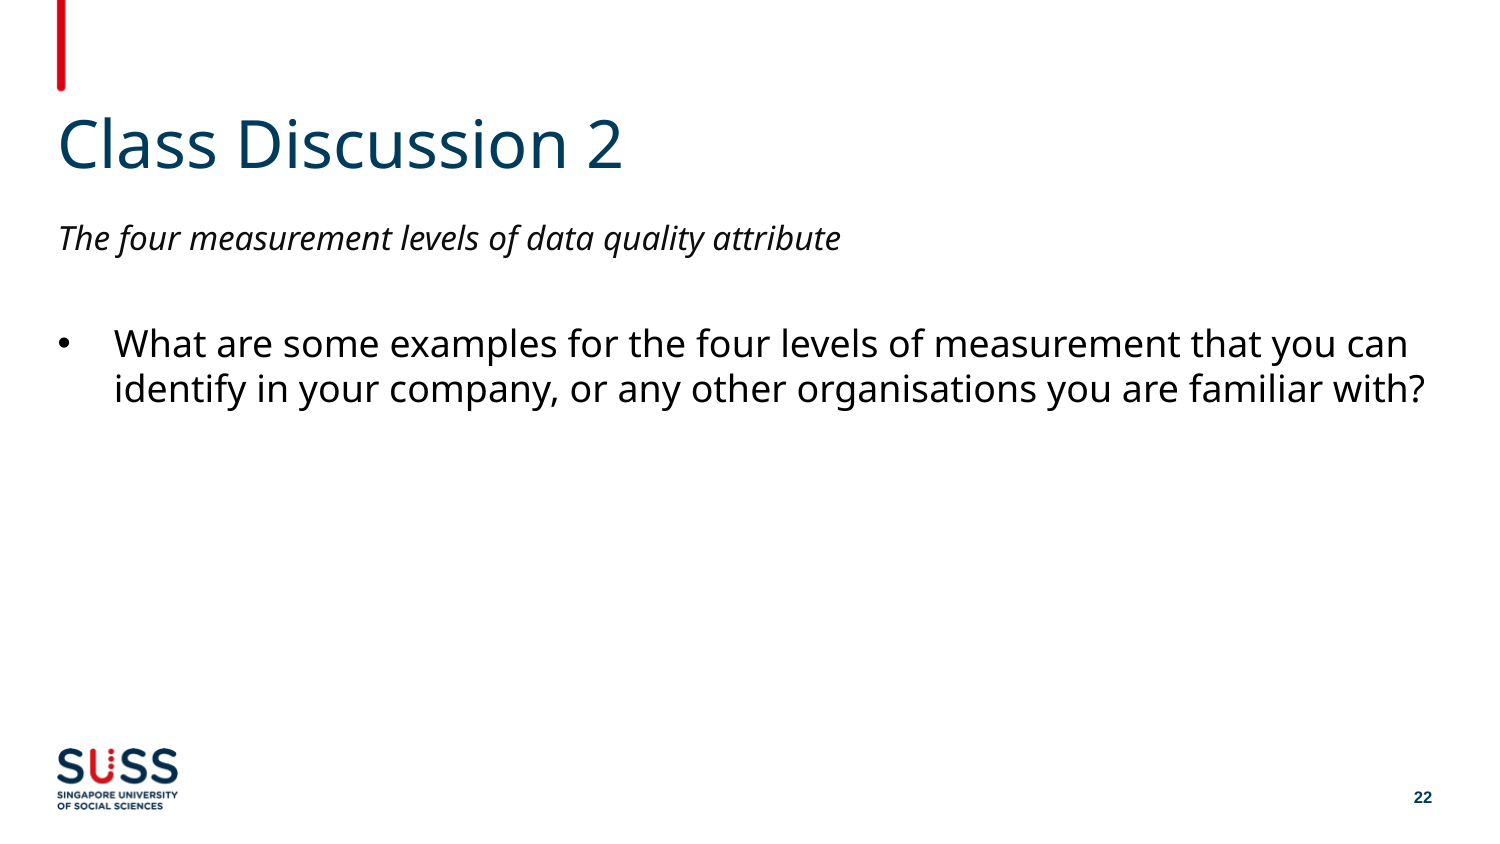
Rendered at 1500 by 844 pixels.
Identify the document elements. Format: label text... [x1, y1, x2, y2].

picture [56, 0, 70, 74]
title Class Discussion 2 [42, 74, 1448, 209]
picture [57, 748, 178, 810]
list The four measurement levels of data quality attribute [42, 209, 1448, 259]
list What are some examples for the four levels of measurement that you can identify in your company, or any other organisations you are familiar with? [42, 312, 1448, 719]
